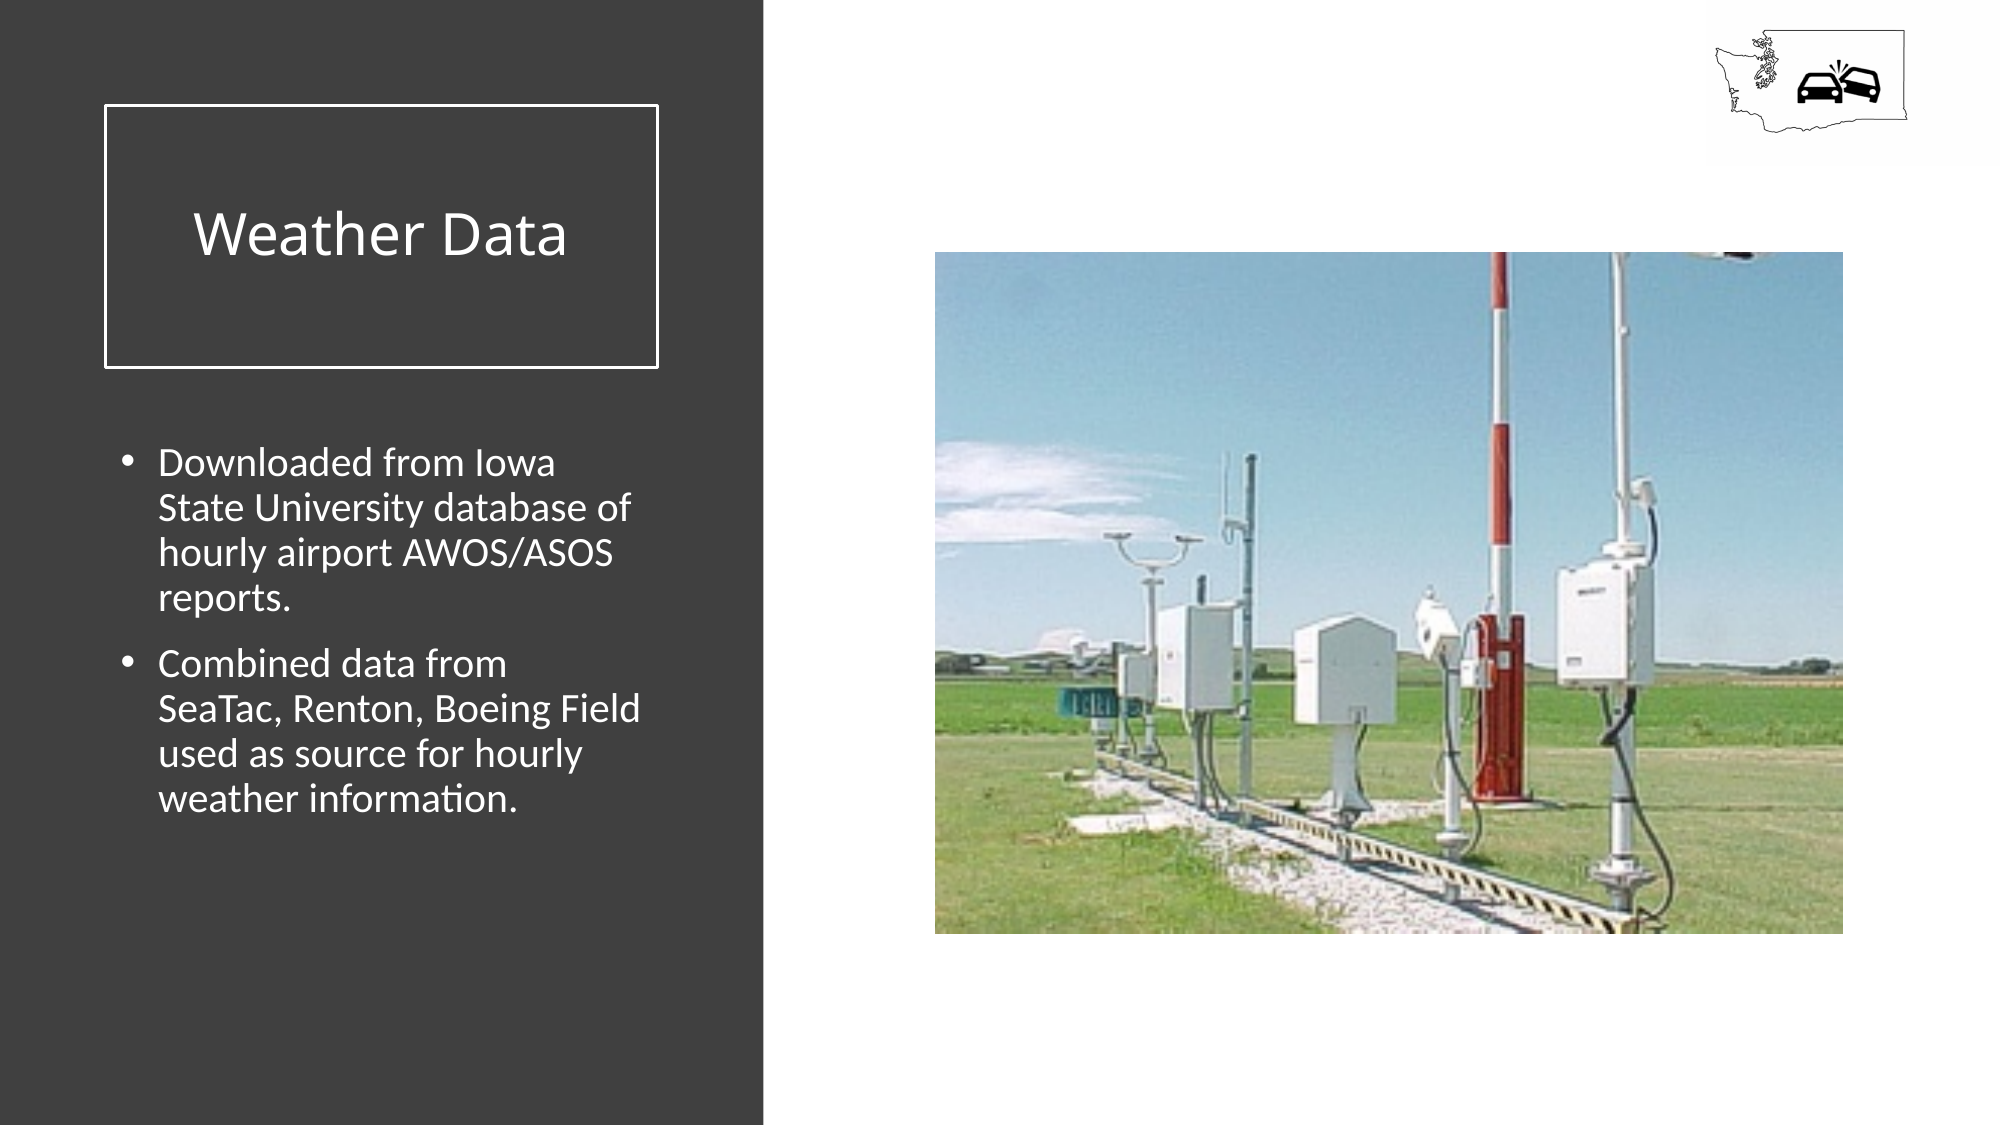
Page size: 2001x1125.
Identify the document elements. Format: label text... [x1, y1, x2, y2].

picture [1706, 0, 2000, 166]
list Downloaded from Iowa State University database of hourly airport AWOS/ASOS reports. Combined data from SeaTac, Renton, Boeing Field used as source for hourly weather information. [105, 432, 658, 994]
title Weather Data [105, 105, 658, 368]
text_box [0, 0, 764, 1125]
picture [935, 252, 1844, 934]
